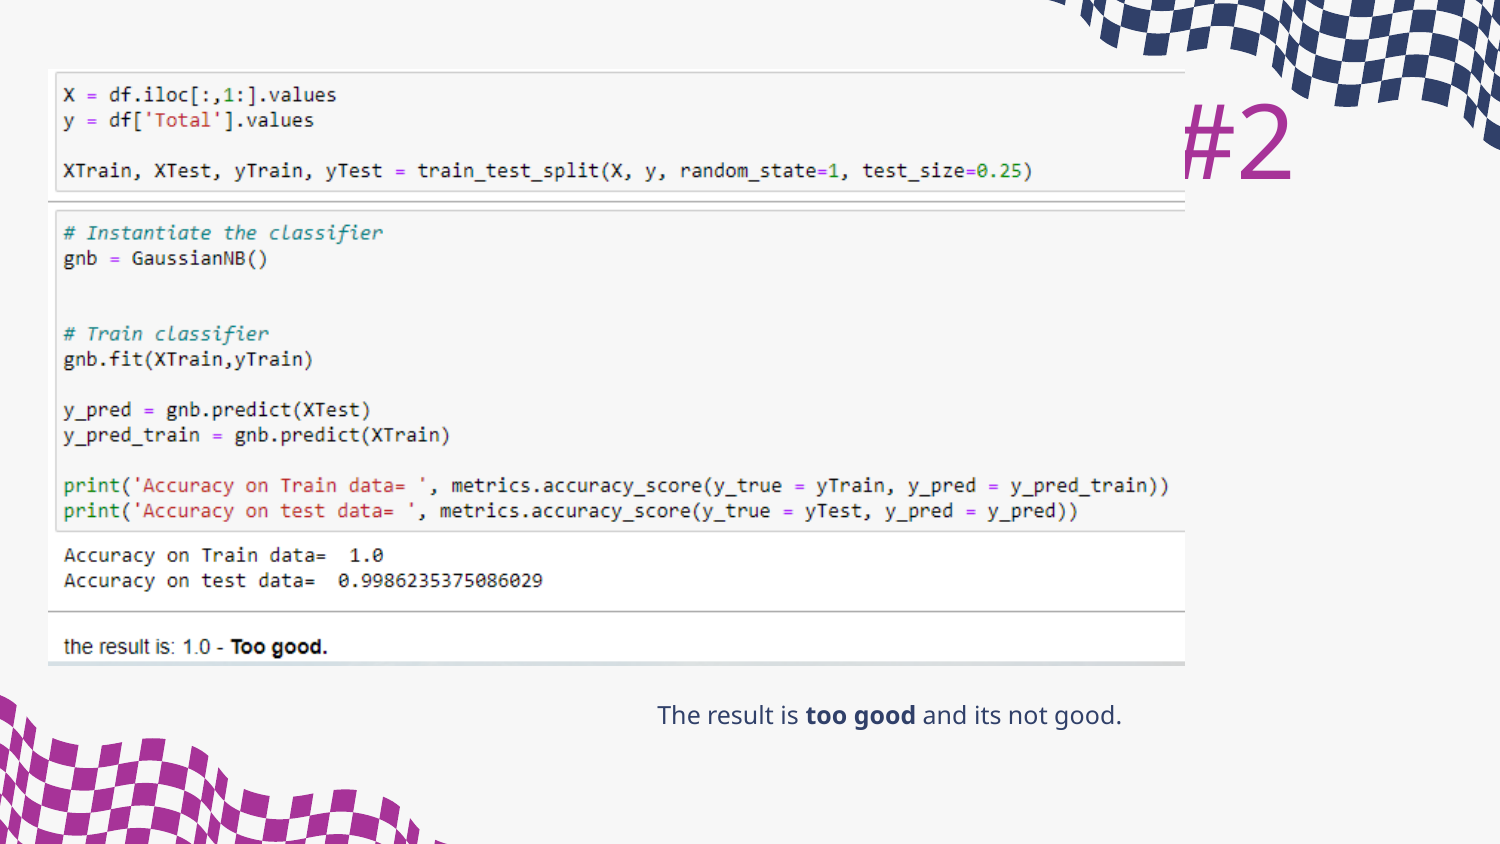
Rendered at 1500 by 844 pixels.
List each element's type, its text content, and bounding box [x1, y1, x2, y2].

picture [47, 69, 1185, 666]
text_box The result is too good and its not good. [575, 676, 1205, 752]
title #2 [1185, 69, 1413, 206]
